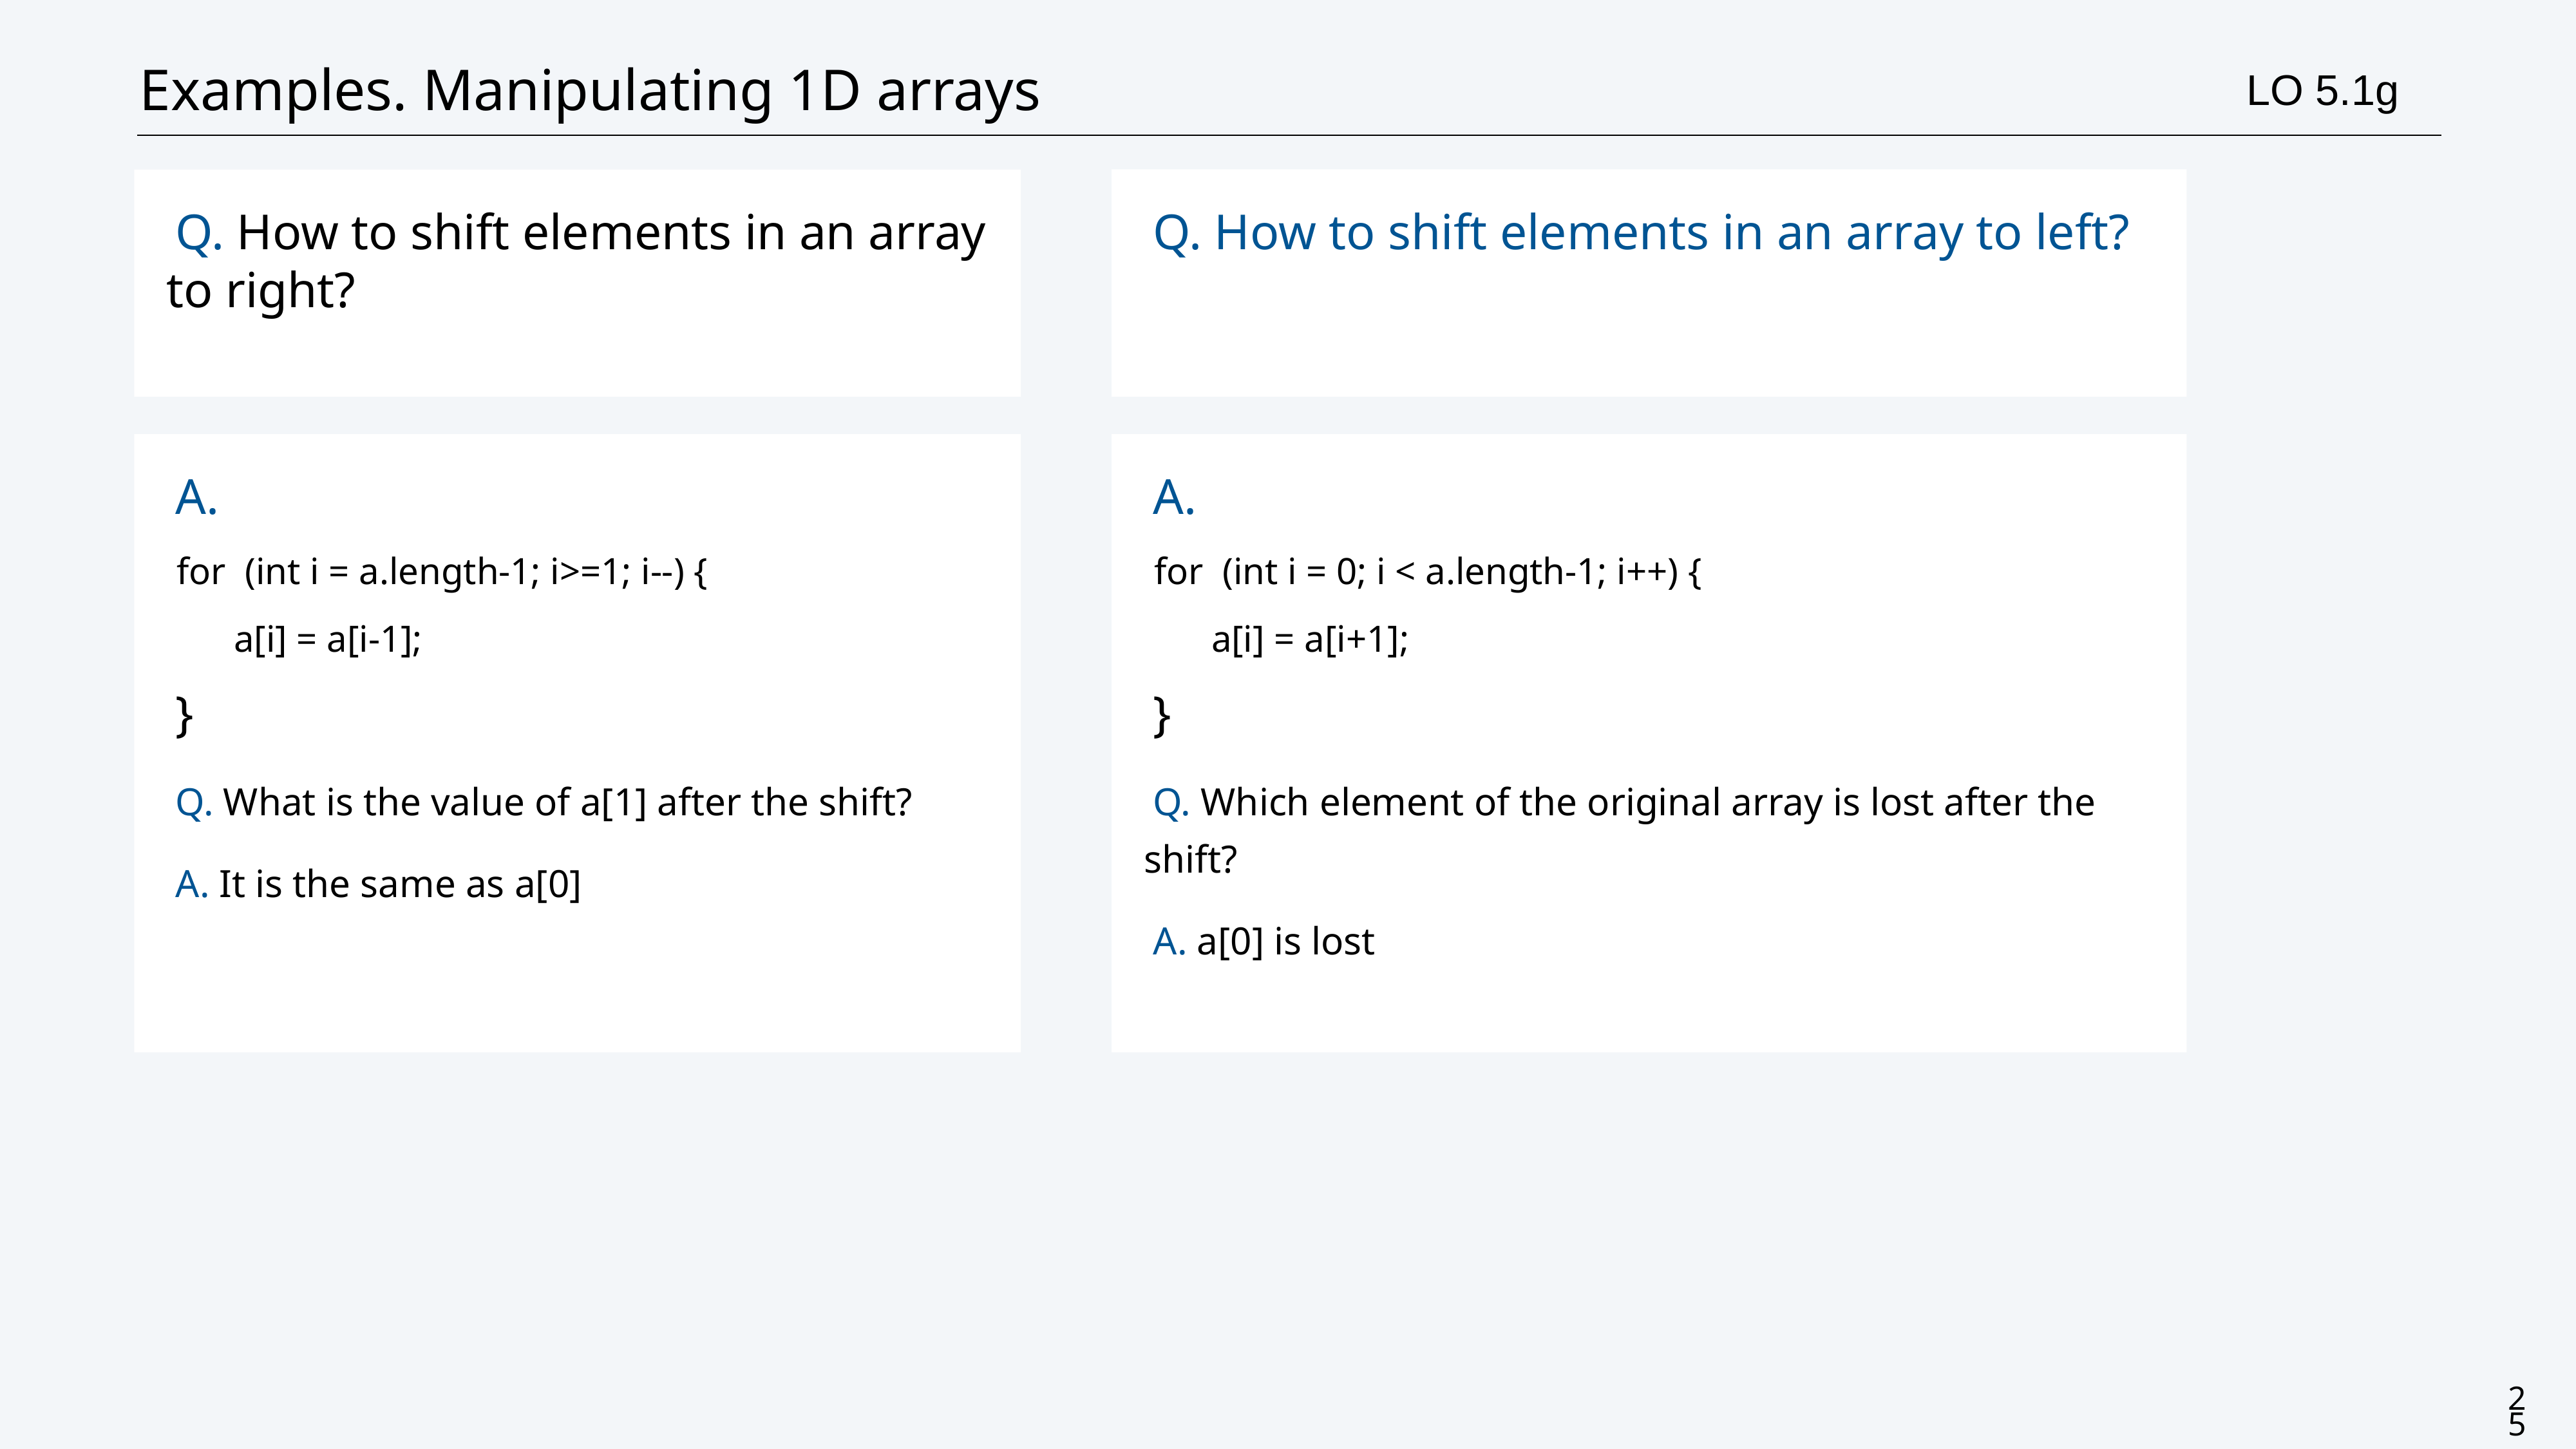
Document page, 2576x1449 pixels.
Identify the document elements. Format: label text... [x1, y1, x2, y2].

text_box A. for (int i = 0; i < a.length-1; i++) { a[i] = a[i+1]; } Q. Which element of the original array is lost after the shift? A. a[0] is lost [1112, 434, 2187, 1053]
list Q. How to shift elements in an array to right? [133, 169, 1021, 397]
title Examples. Manipulating 1D arrays [133, 39, 2320, 136]
text_box LO 5.1g [2241, 57, 2530, 119]
text_box Q. How to shift elements in an array to left? [1112, 169, 2187, 397]
text_box A. for (int i = a.length-1; i>=1; i--) { a[i] = a[i-1]; } Q. What is the value of a[1] after the shift? A. It is the same as a[0] [134, 434, 1021, 1053]
slide_number 25 [2503, 1379, 2546, 1426]
